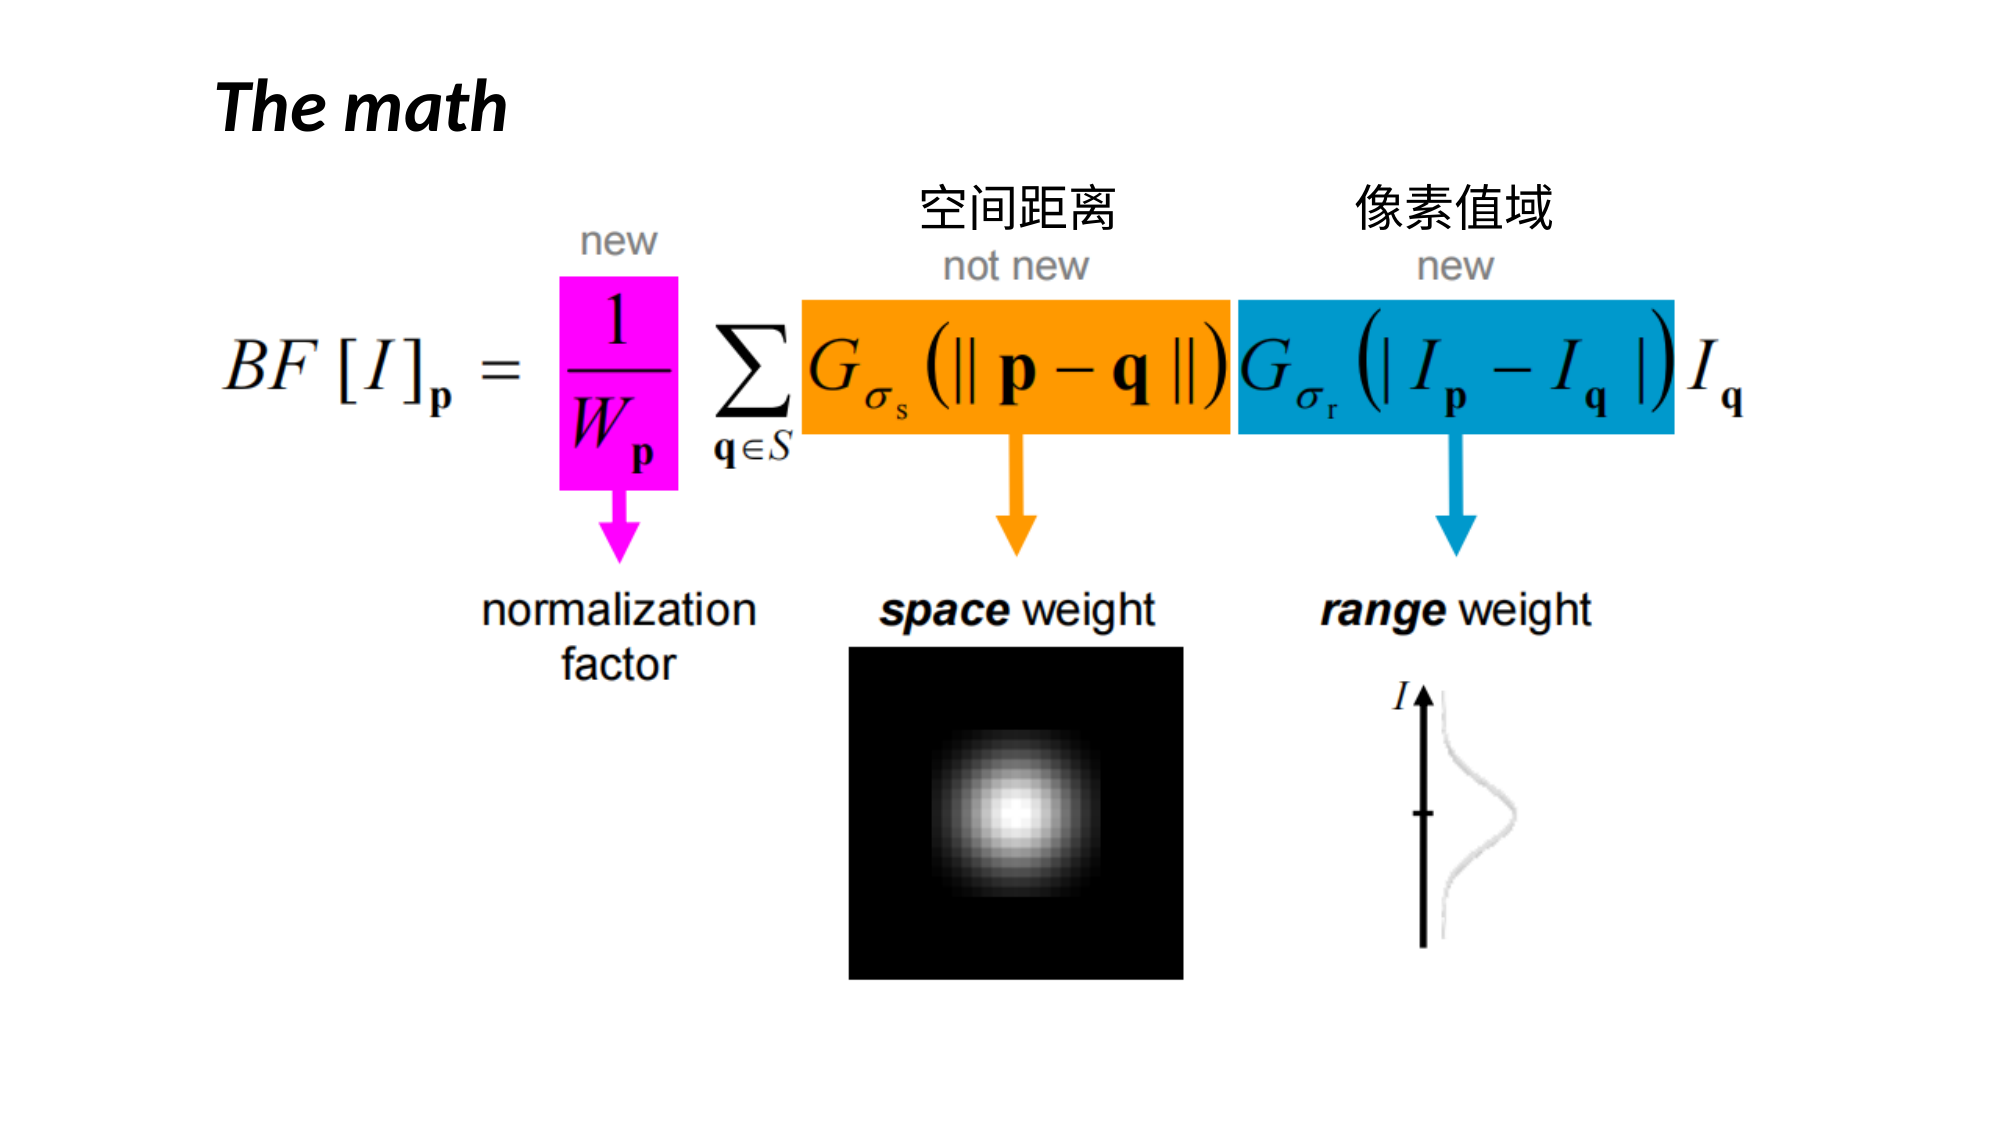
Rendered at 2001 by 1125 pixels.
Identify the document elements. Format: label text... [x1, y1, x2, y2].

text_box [175, 147, 1940, 1103]
text_box The math [75, 40, 648, 183]
